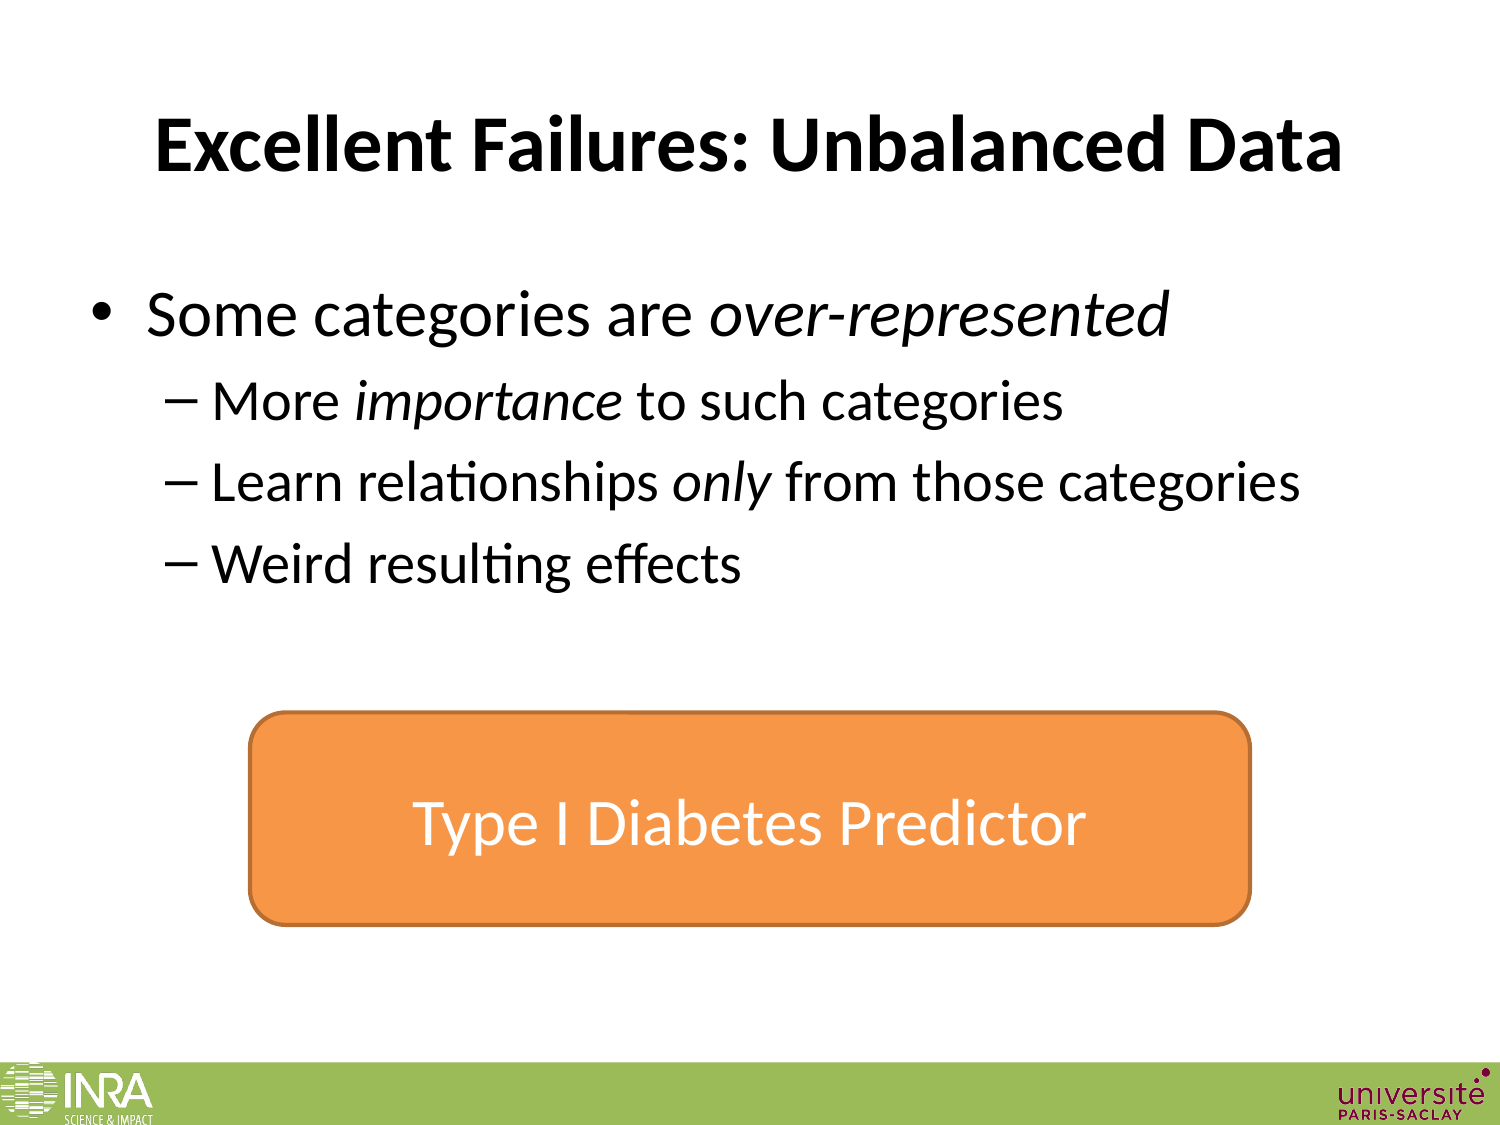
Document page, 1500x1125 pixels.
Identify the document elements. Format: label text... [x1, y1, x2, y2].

picture [0, 1062, 153, 1125]
title Excellent Failures: Unbalanced Data [75, 45, 1425, 233]
picture [1339, 1068, 1490, 1120]
list Some categories are over-represented More importance to such categories Learn relationships only from those categories Weird resulting effects [75, 262, 1425, 1005]
text_box Type I Diabetes Predictor [247, 710, 1253, 928]
